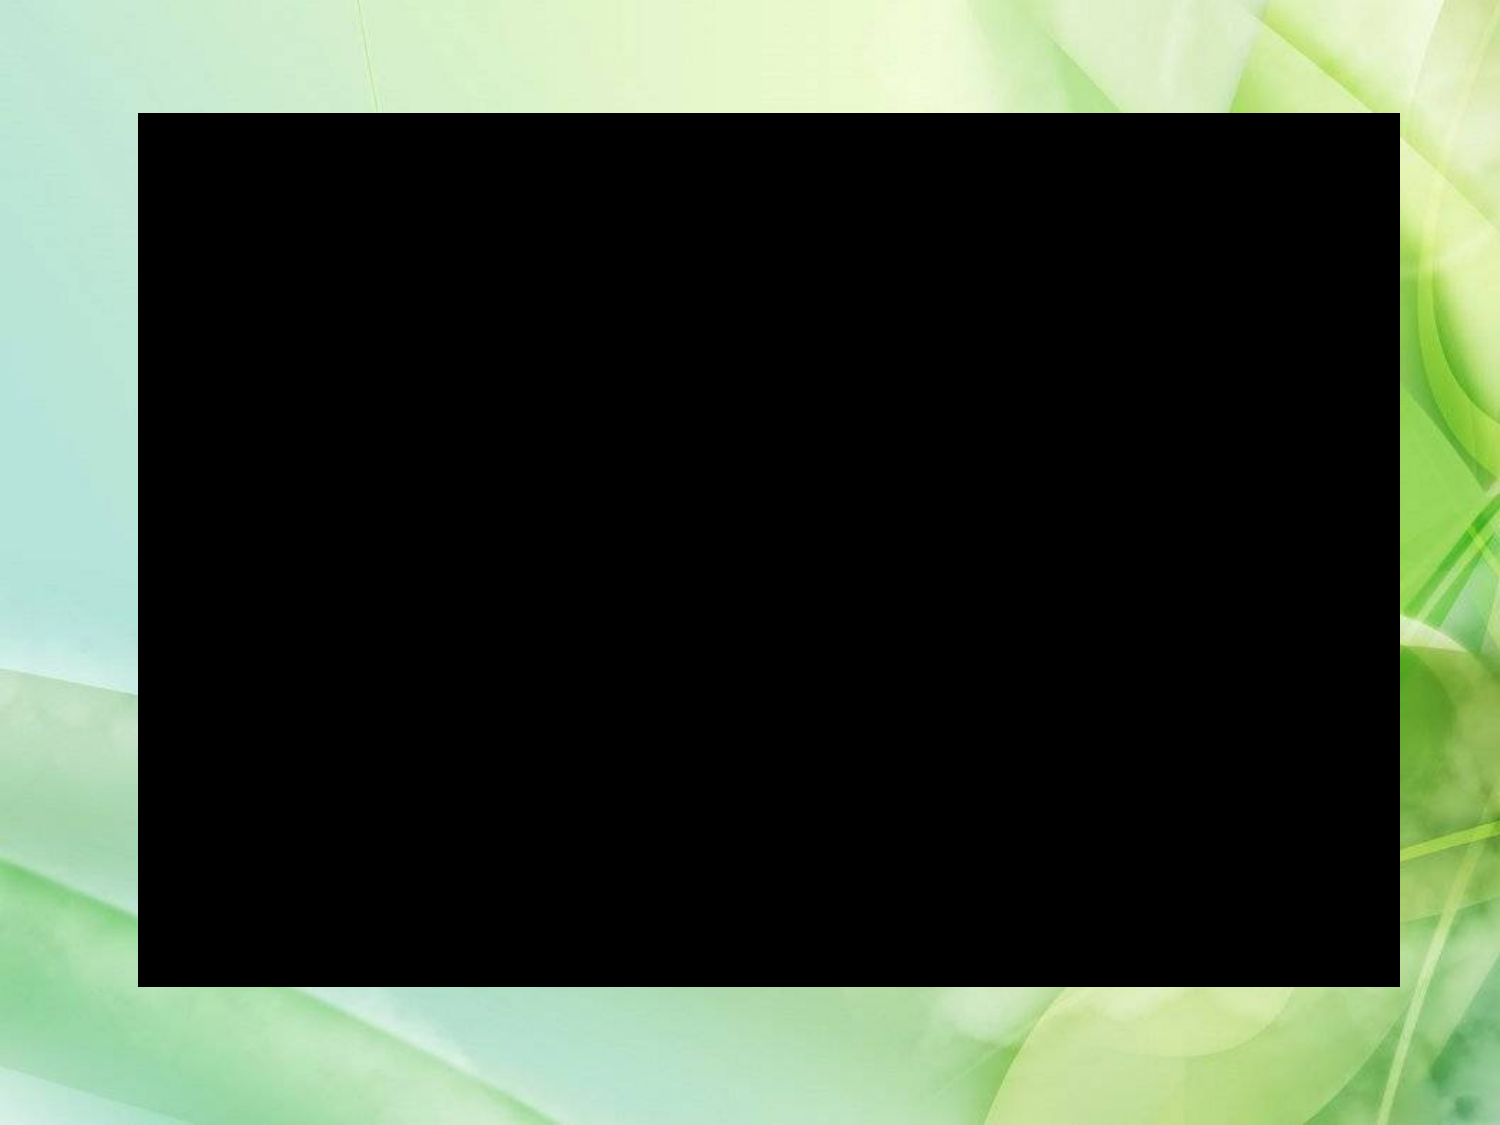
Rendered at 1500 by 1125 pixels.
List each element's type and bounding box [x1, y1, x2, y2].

text_box [137, 112, 1401, 988]
picture [0, 0, 1500, 1125]
